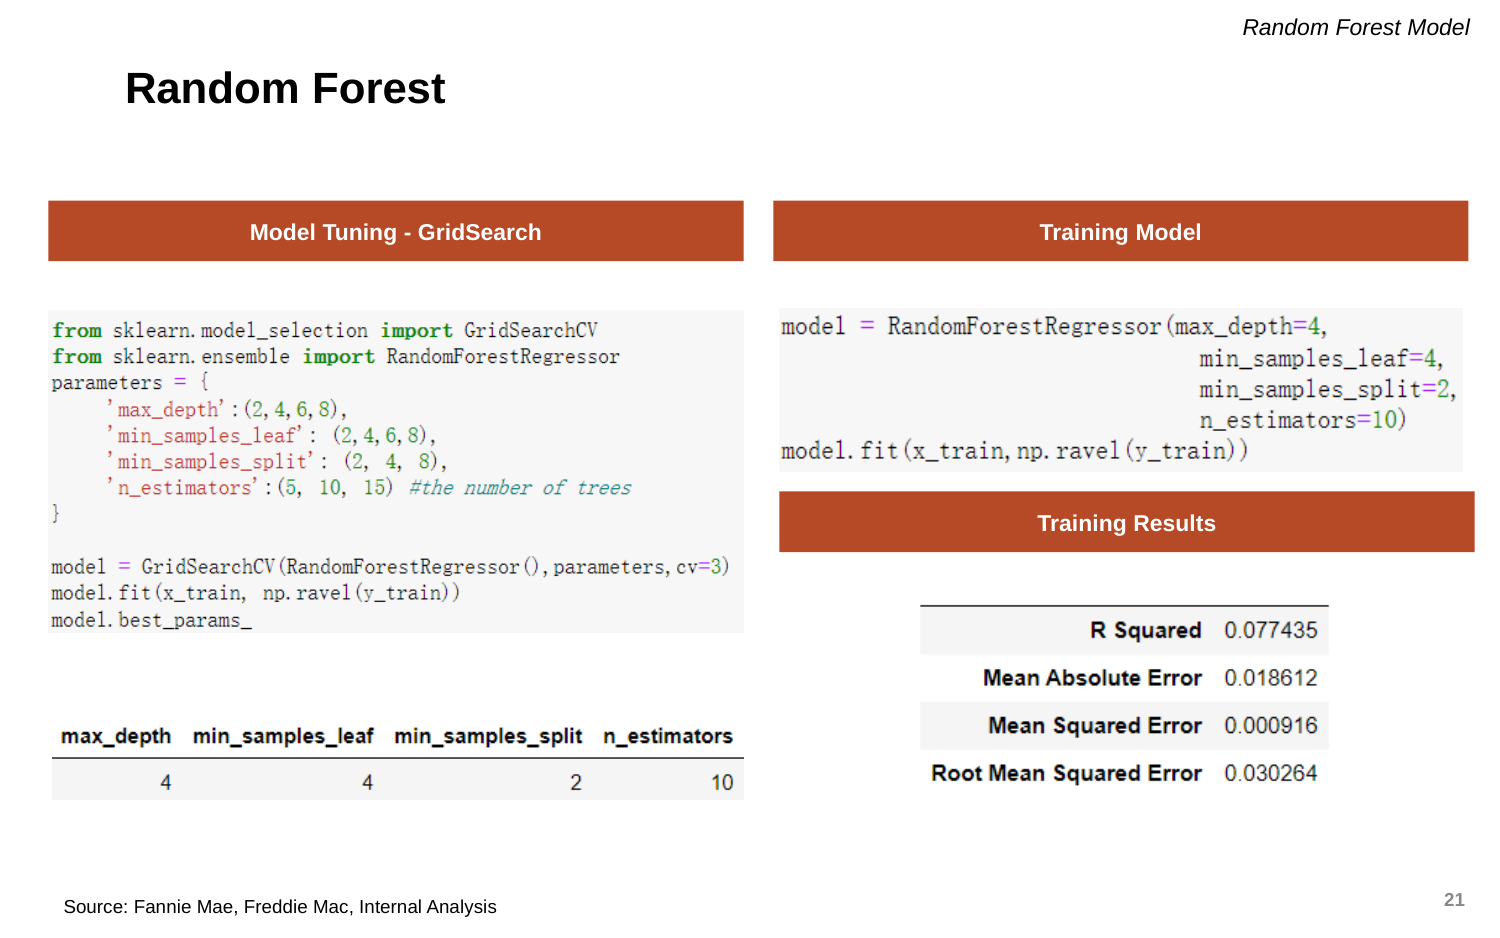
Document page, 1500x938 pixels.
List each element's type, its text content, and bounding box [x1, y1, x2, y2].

picture [48, 310, 744, 634]
text_box Training Model [773, 200, 1469, 262]
picture [51, 707, 744, 800]
picture [916, 591, 1338, 800]
text_box Model Tuning - GridSearch [48, 200, 744, 262]
slide_number 21 [1202, 881, 1466, 916]
picture [779, 308, 1463, 472]
text_box Random Forest Model [1064, 1, 1500, 52]
text_box Training Results [779, 491, 1475, 553]
text_box Source: Fannie Mae, Freddie Mac, Internal Analysis [48, 887, 1144, 925]
list Random Forest [34, 57, 1466, 157]
